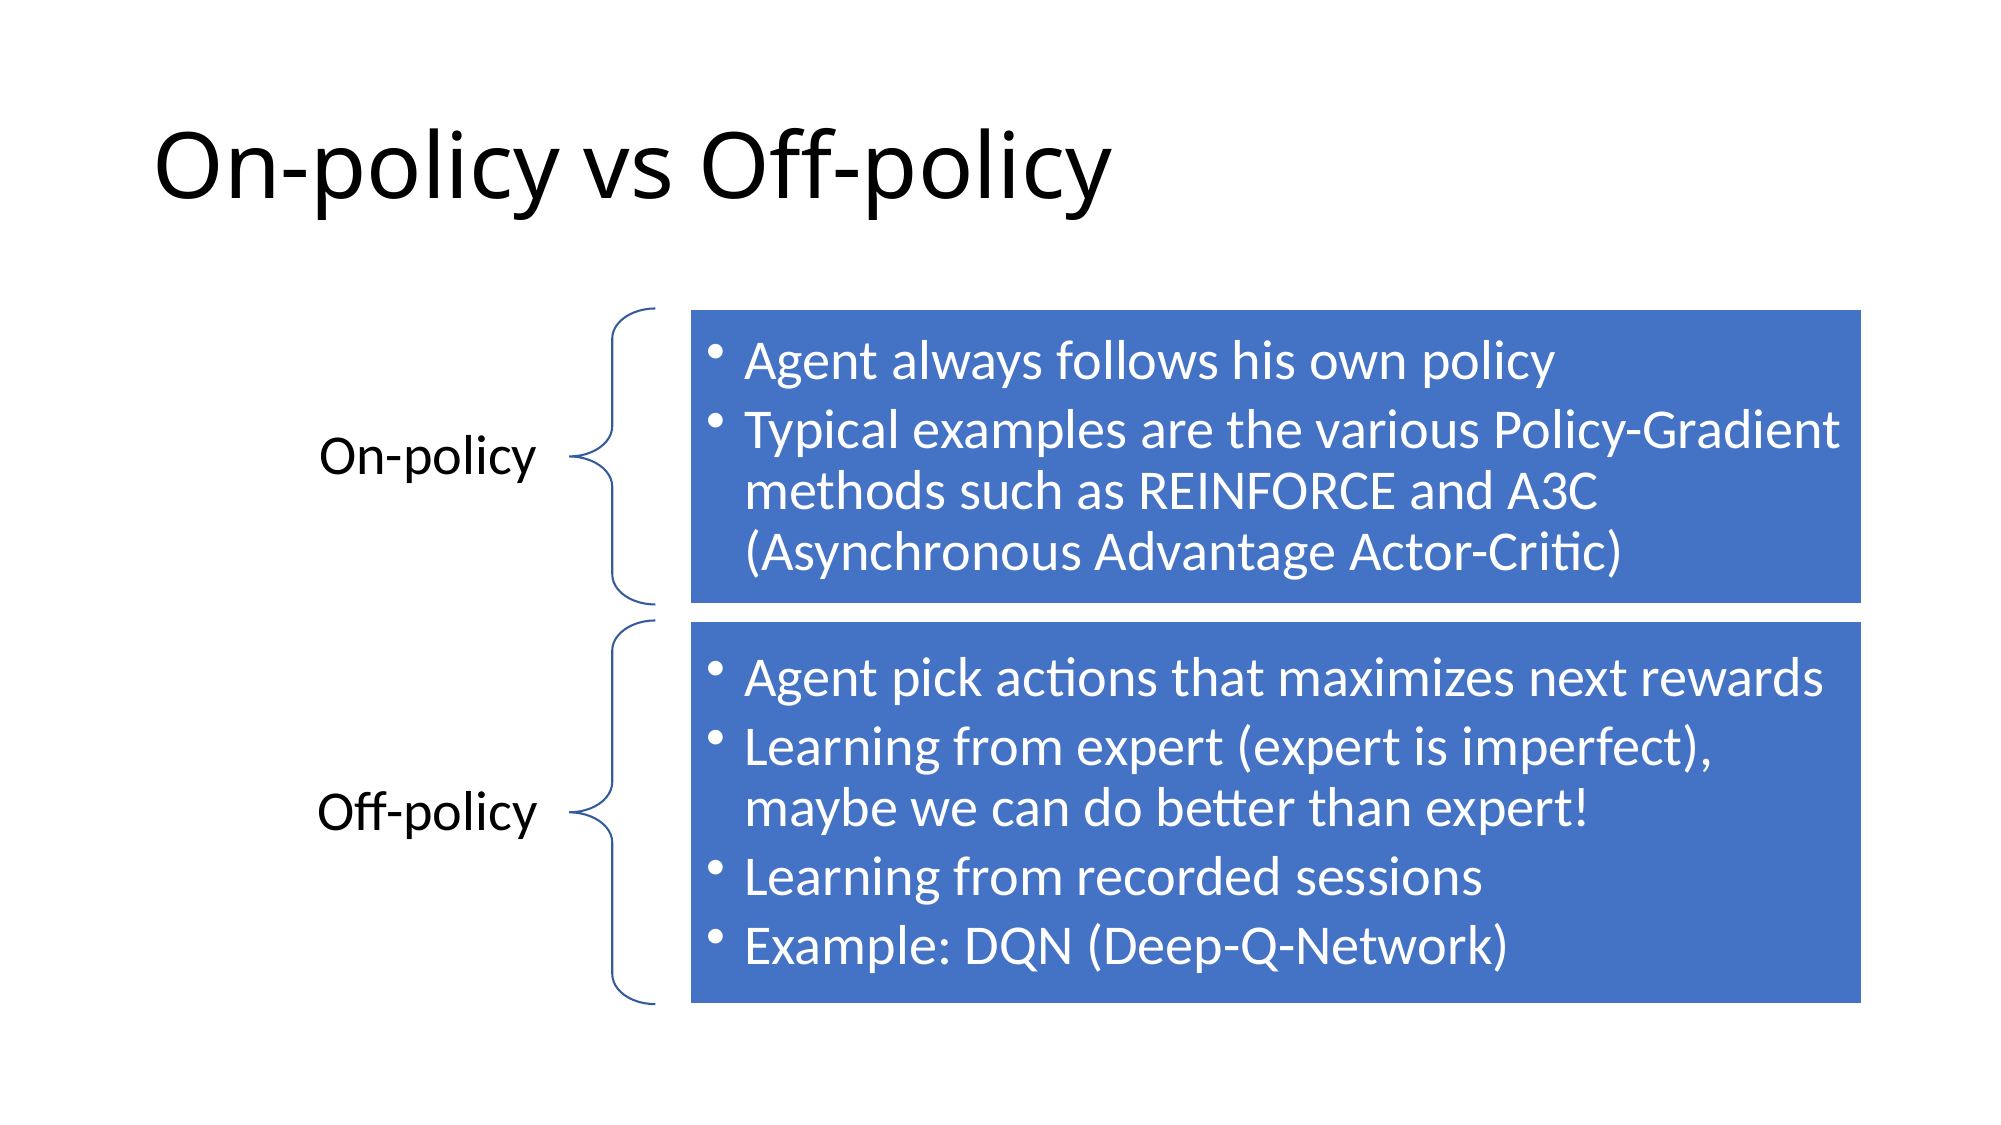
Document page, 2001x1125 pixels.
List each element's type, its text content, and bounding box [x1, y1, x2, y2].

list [137, 299, 1863, 1014]
title On-policy vs Off-policy [137, 59, 1863, 278]
